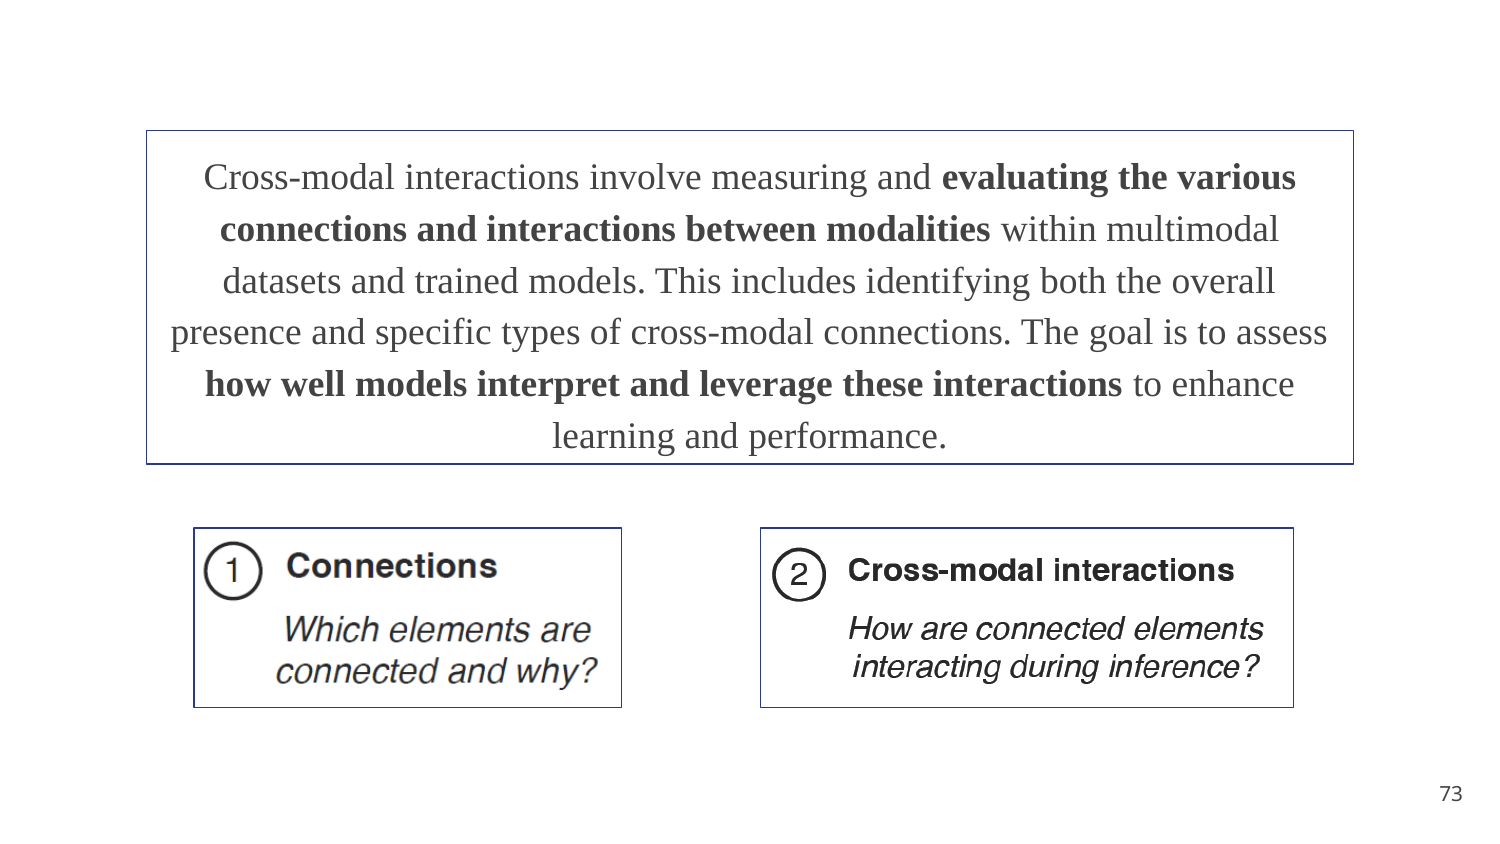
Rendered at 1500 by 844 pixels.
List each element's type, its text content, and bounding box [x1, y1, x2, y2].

picture [194, 528, 621, 707]
picture [761, 528, 1294, 707]
list Cross-modal interactions involve measuring and evaluating the various connections and interactions between modalities within multimodal datasets and trained models. This includes identifying both the overall presence and specific types of cross-modal connections. The goal is to assess how well models interpret and leverage these interactions to enhance learning and performance. [146, 130, 1354, 464]
slide_number ‹#› [1387, 762, 1478, 828]
